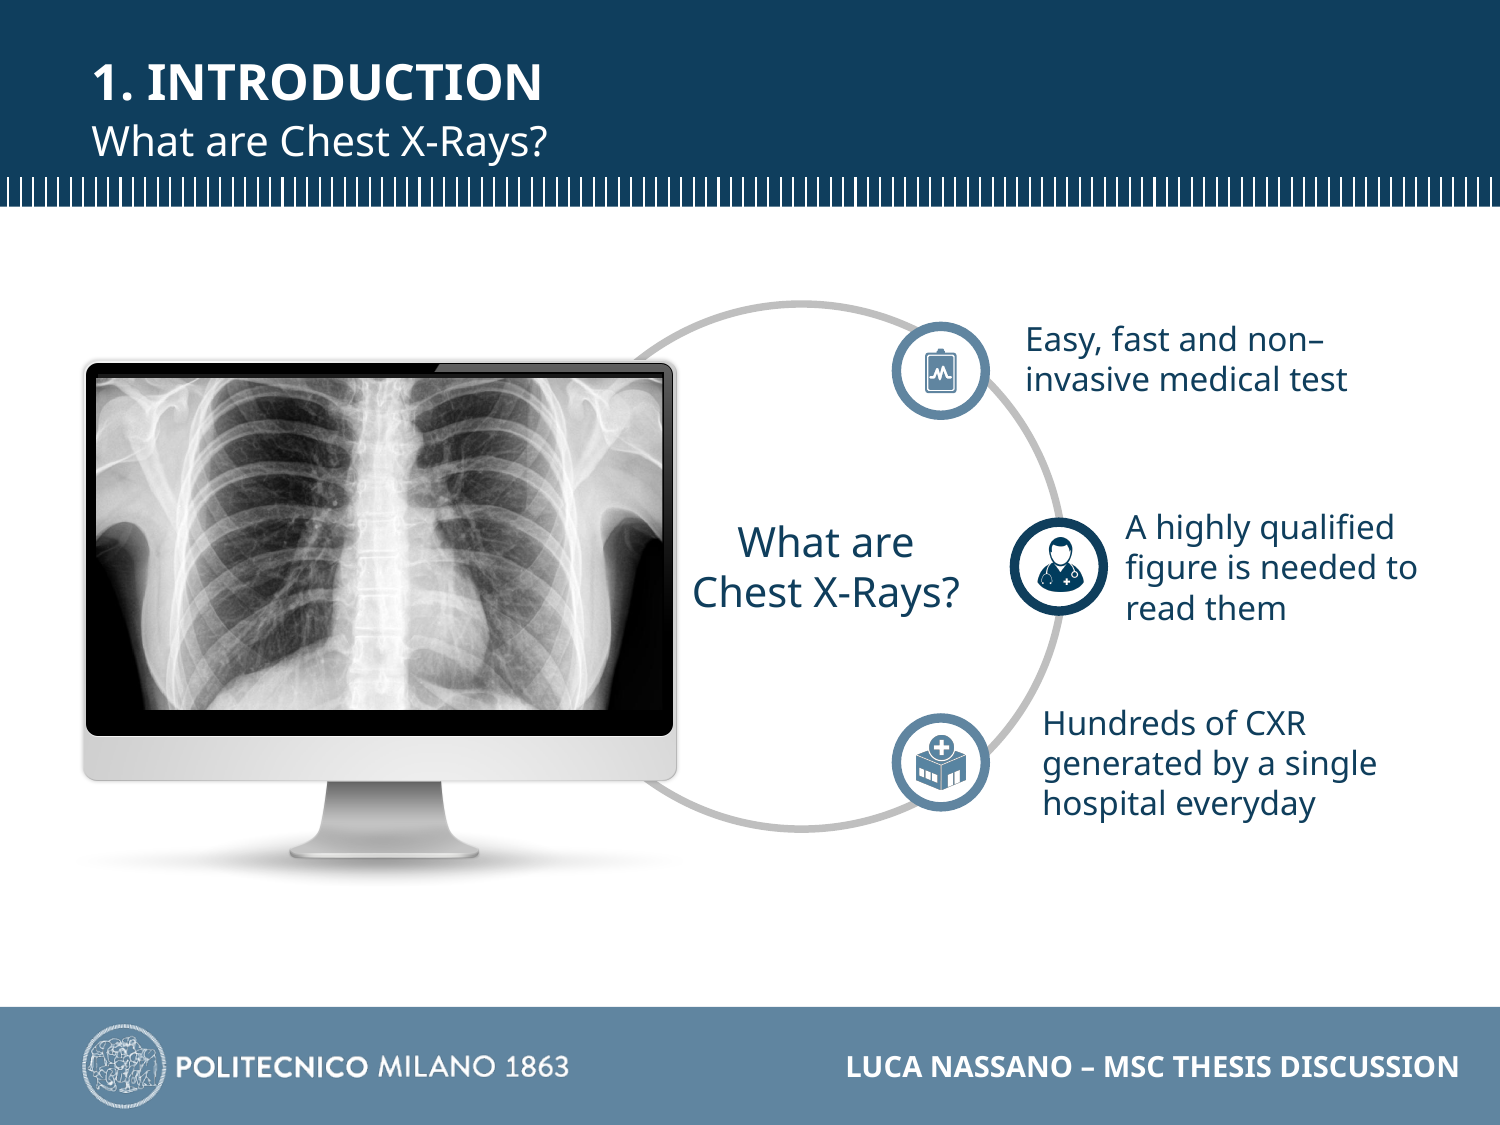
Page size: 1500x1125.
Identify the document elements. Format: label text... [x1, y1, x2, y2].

text_box [1068, 522, 1105, 612]
picture [76, 1018, 576, 1113]
picture [96, 374, 663, 710]
text_box What are Chest X-Rays? [76, 107, 1008, 173]
text_box 1. INTRODUCTION [76, 43, 1008, 107]
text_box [76, 300, 1068, 887]
text_box Easy, fast and non–invasive medical test [1068, 315, 1405, 402]
picture [916, 735, 966, 790]
text_box Hundreds of CXR generated by a single hospital everyday [1068, 719, 1425, 806]
text_box A highly qualified figure is needed to read them [1105, 523, 1500, 610]
picture [1033, 537, 1088, 592]
